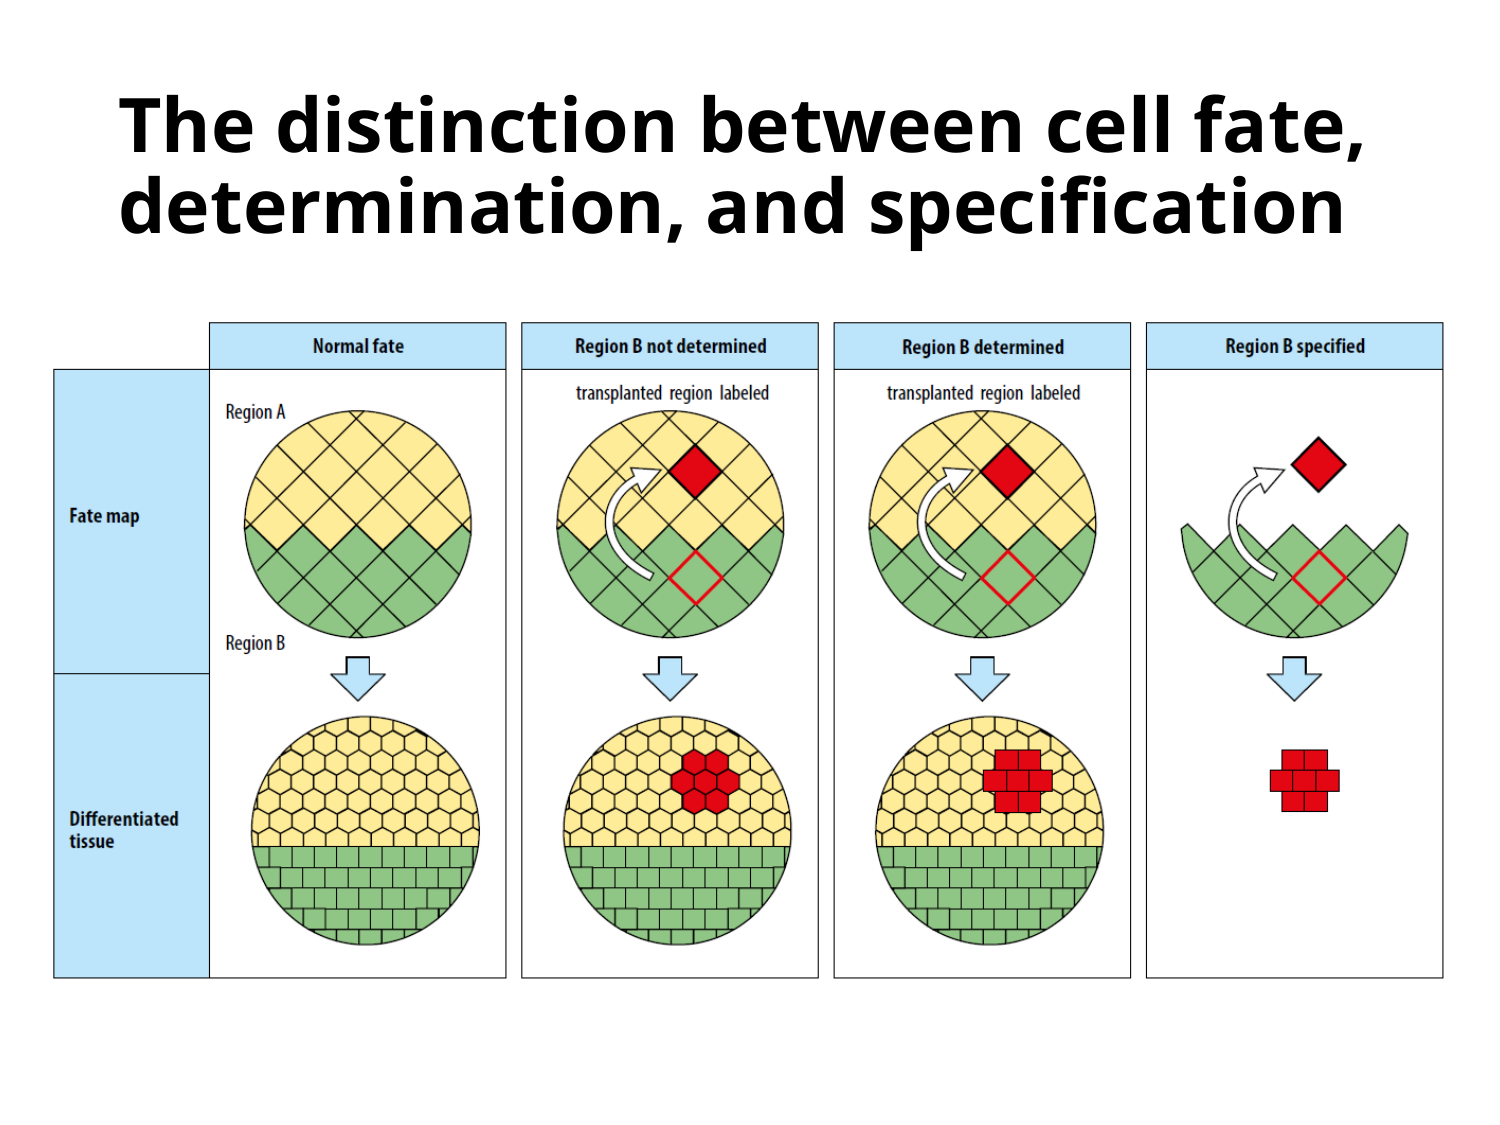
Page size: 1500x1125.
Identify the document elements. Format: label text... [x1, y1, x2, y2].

picture [47, 318, 1453, 987]
title The distinction between cell fate, determination, and specification [103, 59, 1397, 278]
